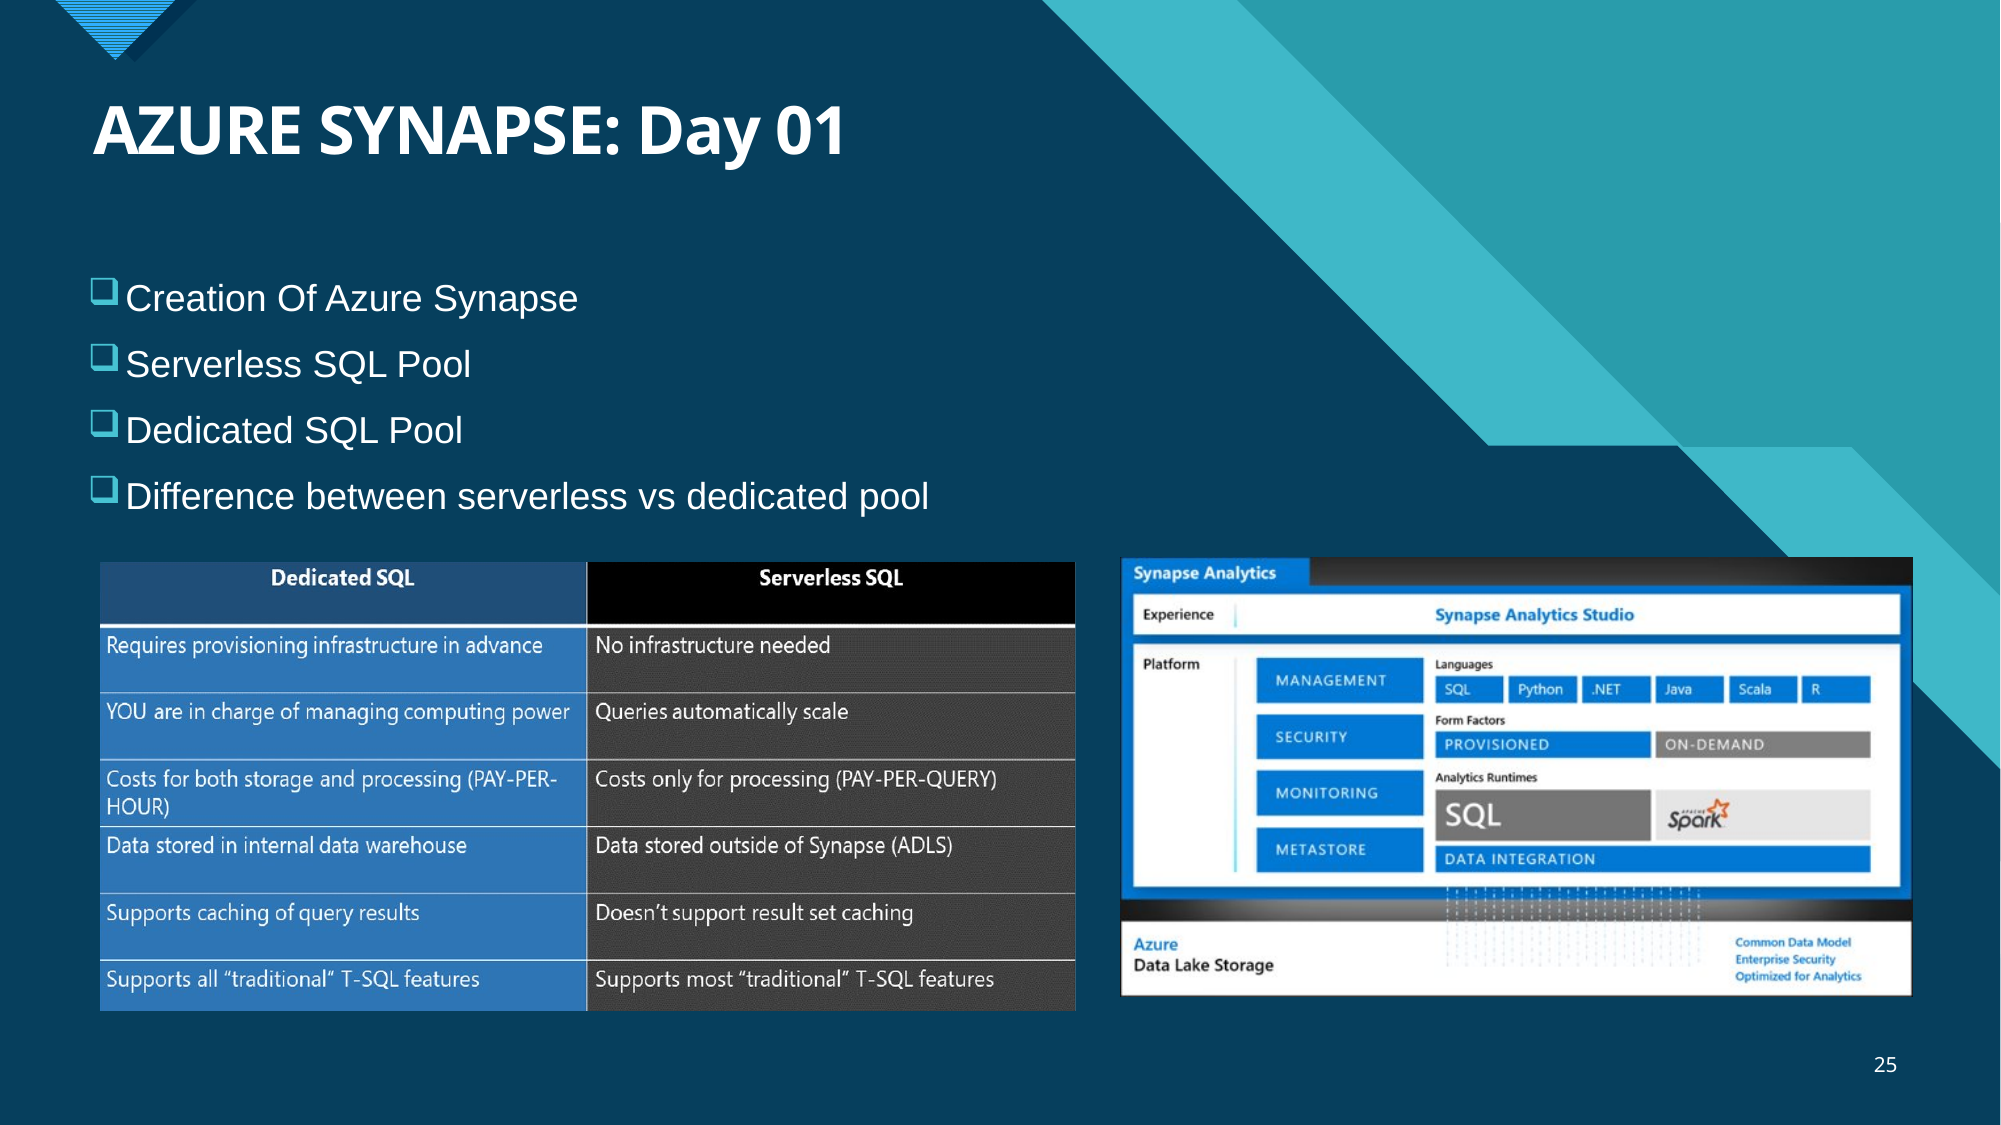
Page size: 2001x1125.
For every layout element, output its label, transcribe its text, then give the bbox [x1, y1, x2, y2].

picture [1121, 556, 1914, 996]
list Creation Of Azure Synapse Serverless SQL Pool Dedicated SQL Pool Difference between serverless vs dedicated pool [72, 266, 1185, 1002]
picture [101, 563, 1075, 1010]
title AZURE SYNAPSE: Day 01 [78, 89, 1919, 177]
slide_number 25 [1845, 1035, 1913, 1096]
